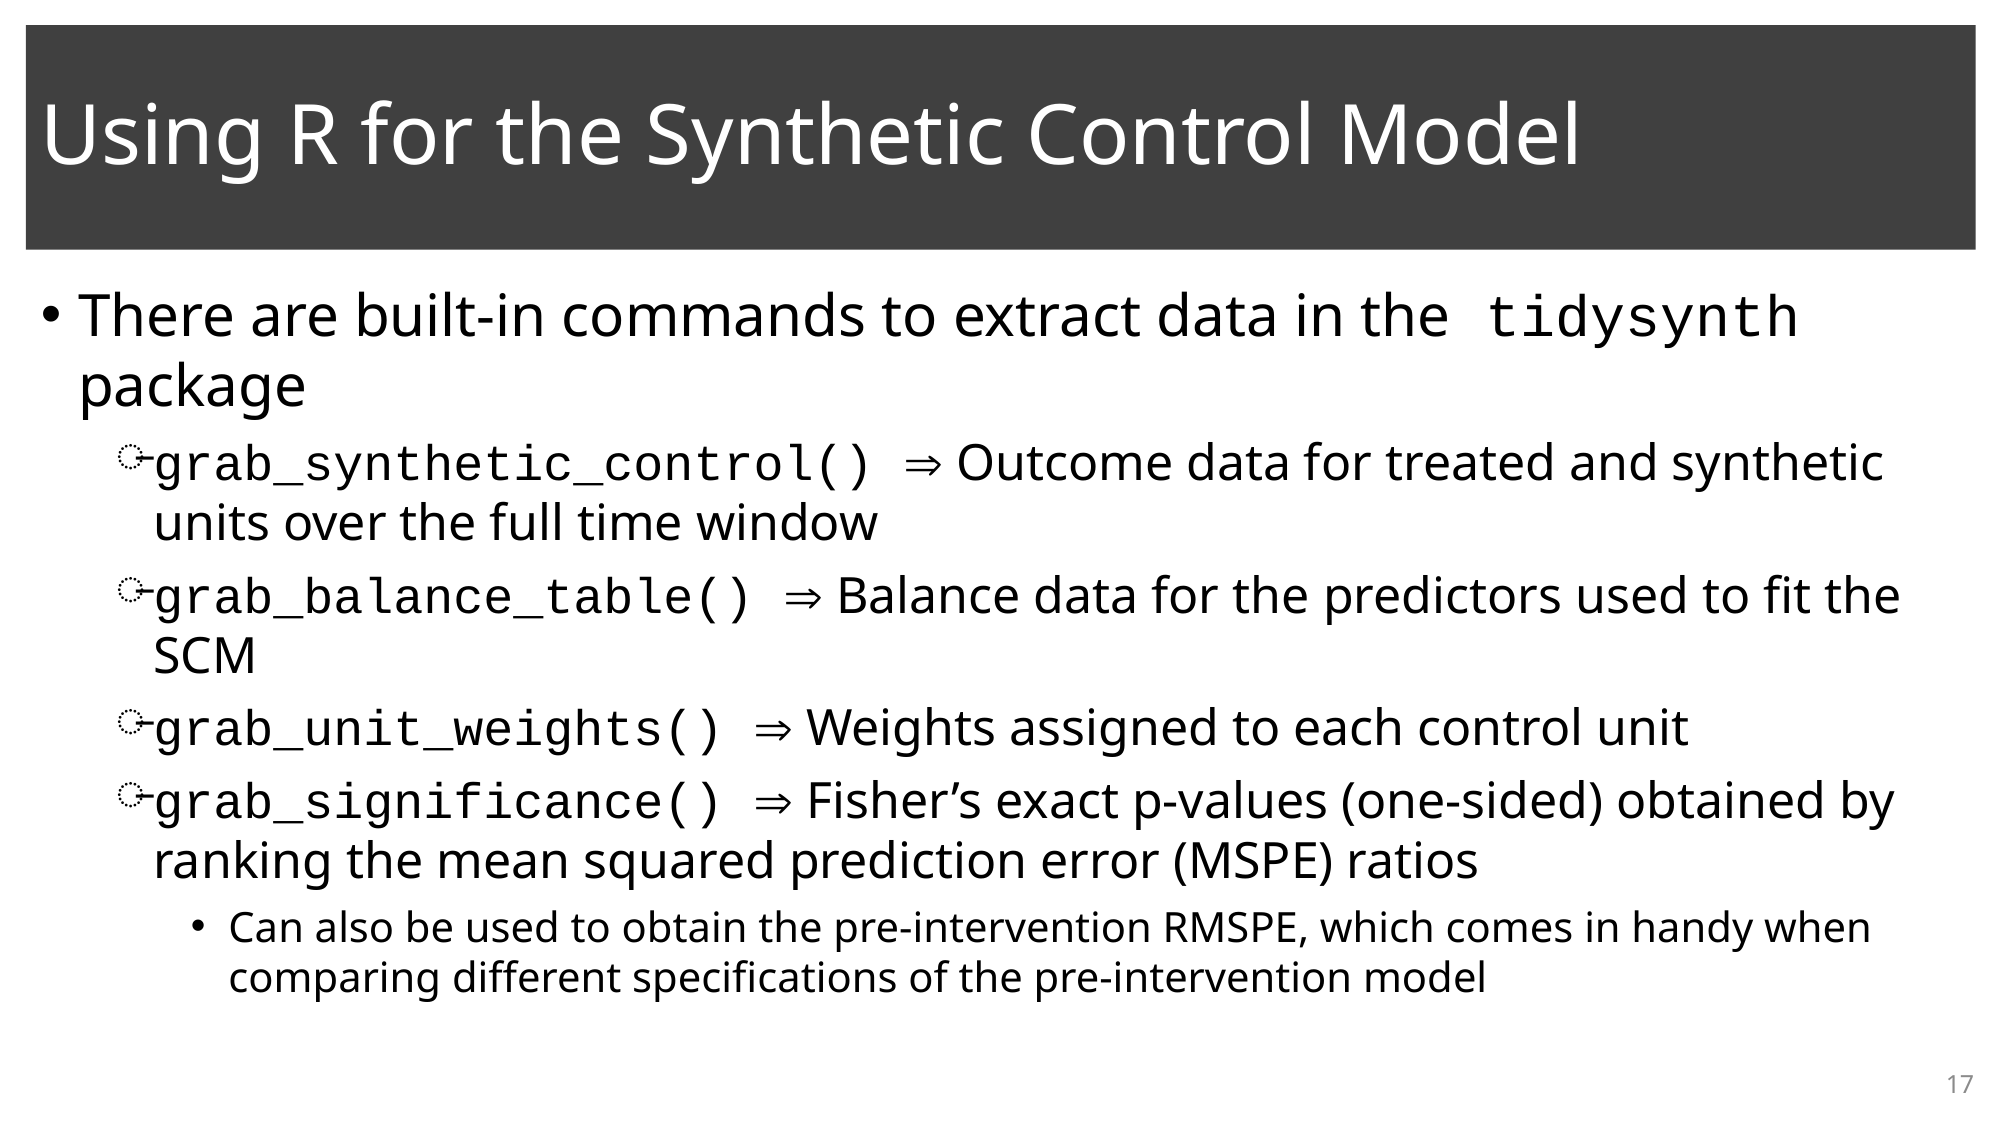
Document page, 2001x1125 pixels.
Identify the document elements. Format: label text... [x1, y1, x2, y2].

slide_number 17 [1463, 1055, 1990, 1116]
list There are built-in commands to extract data in the tidysynth package grab_synthetic_control()  Outcome data for treated and synthetic units over the full time window grab_balance_table()  Balance data for the predictors used to fit the SCM grab_unit_weights()  Weights assigned to each control unit grab_significance()  Fisher’s exact p-values (one-sided) obtained by ranking the mean squared prediction error (MSPE) ratios Can also be used to obtain the pre-intervention RMSPE, which comes in handy when comparing different specifications of the pre-intervention model [25, 270, 1976, 1100]
title Using R for the Synthetic Control Model [25, 25, 1976, 250]
